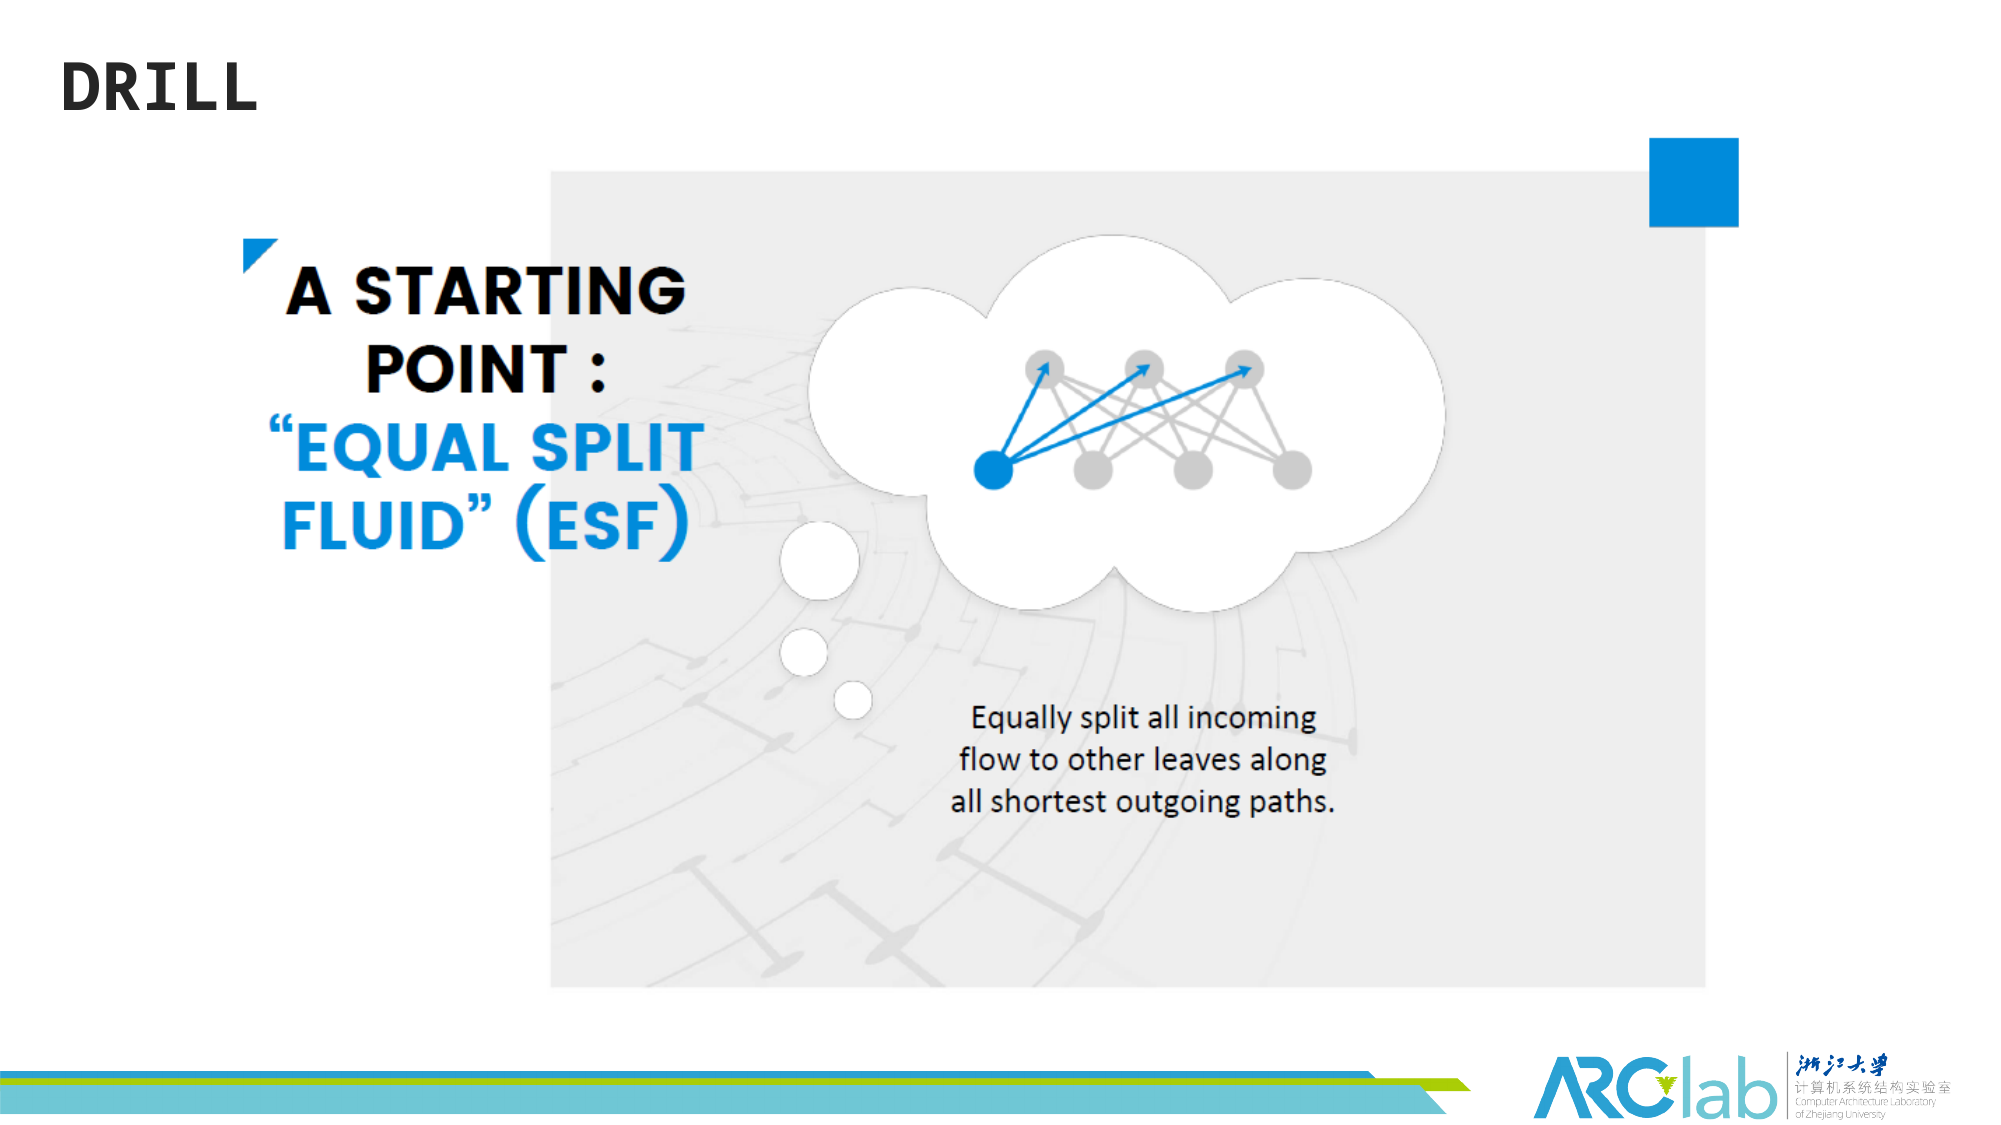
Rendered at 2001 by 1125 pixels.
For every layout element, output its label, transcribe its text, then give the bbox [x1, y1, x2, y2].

text_box DRILL [46, 36, 277, 73]
picture [0, 73, 2000, 1125]
